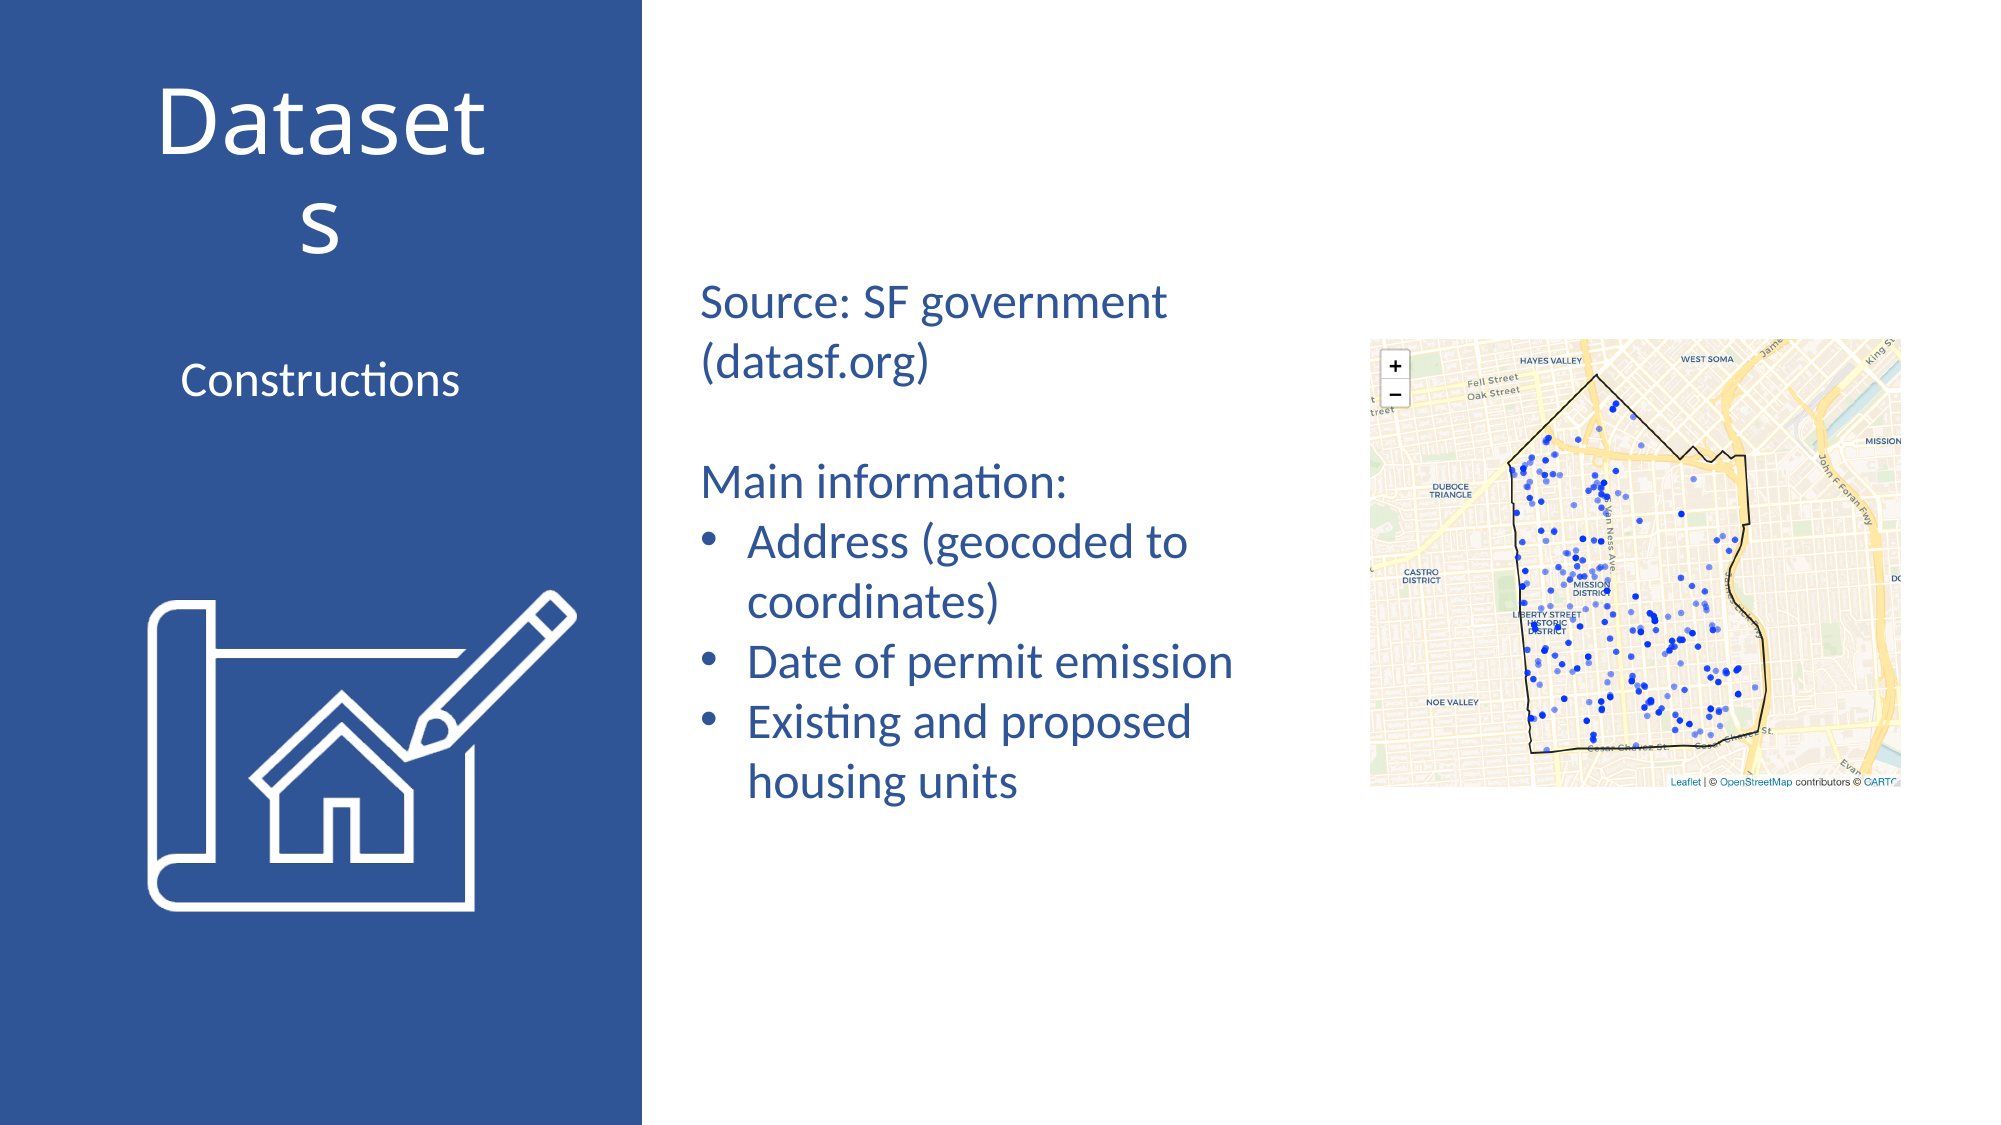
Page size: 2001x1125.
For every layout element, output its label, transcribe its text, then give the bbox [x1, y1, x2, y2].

text_box Constructions [149, 339, 492, 415]
text_box [0, 0, 642, 1125]
picture [118, 522, 587, 990]
picture [1370, 339, 1901, 788]
text_box Source: SF government (datasf.org) Main information: Address (geocoded to coordinates) Date of permit emission Existing and proposed housing units [685, 261, 1327, 816]
title Datasets [130, 191, 511, 281]
